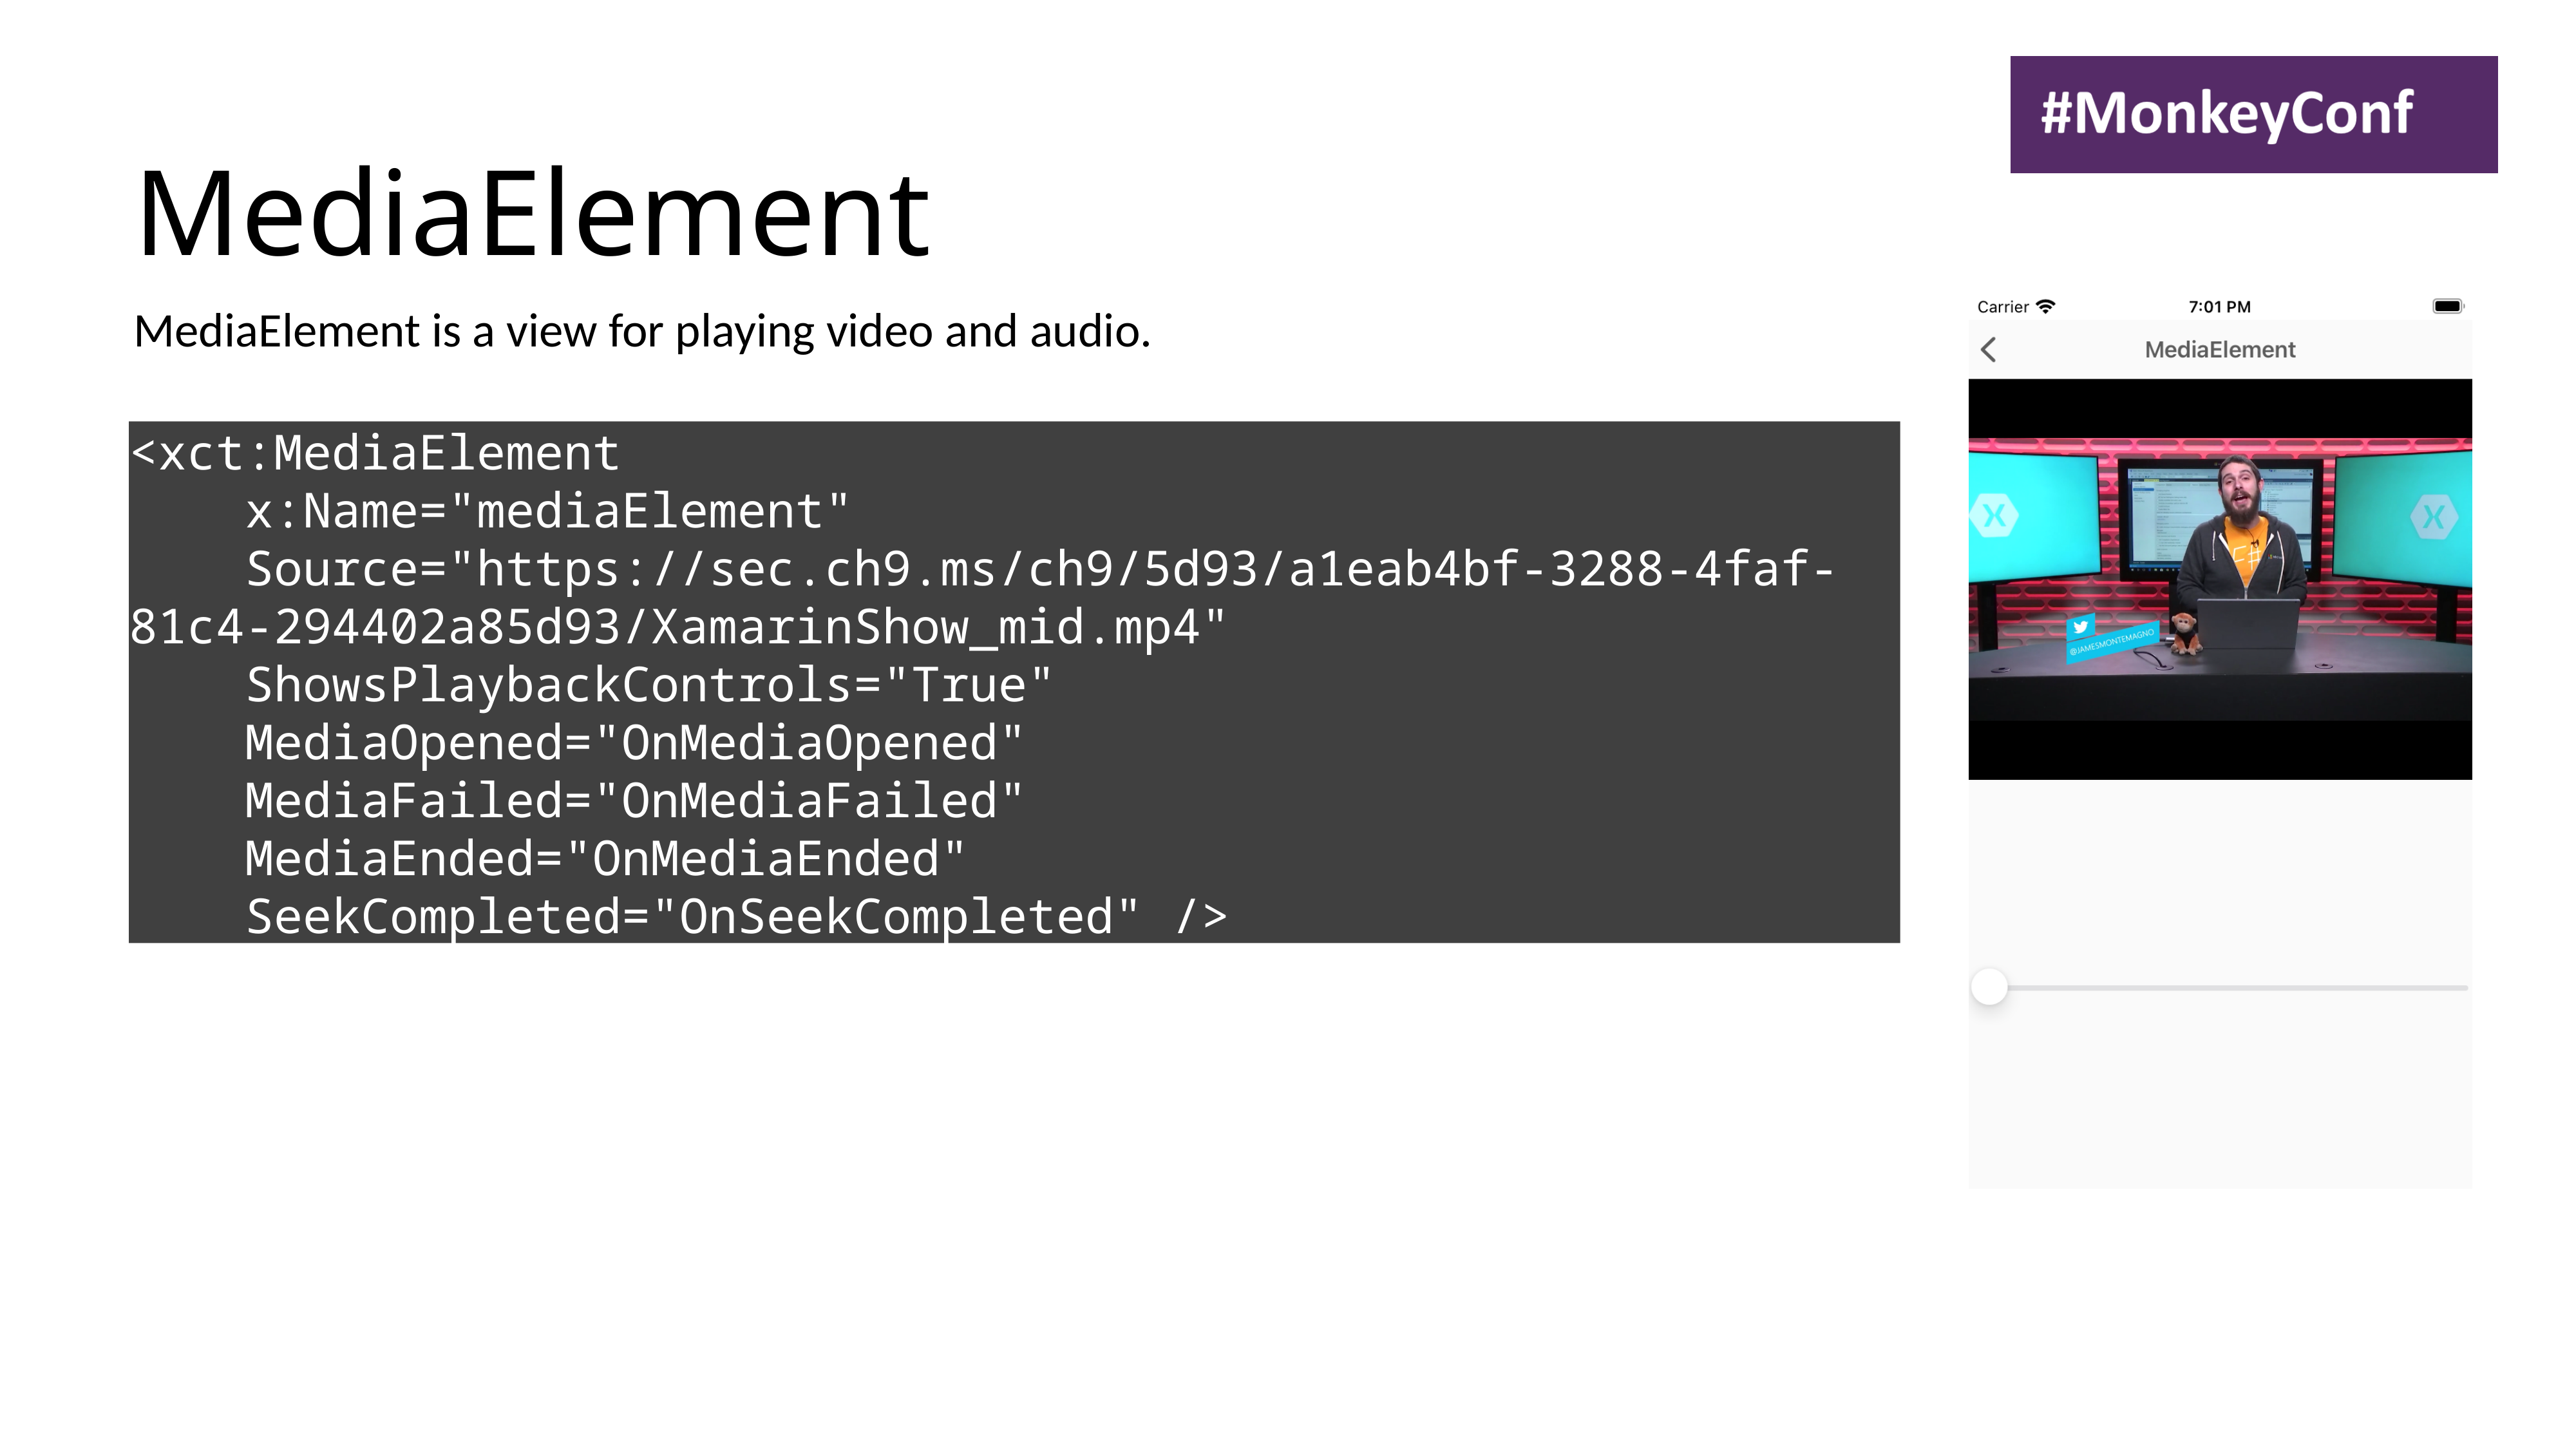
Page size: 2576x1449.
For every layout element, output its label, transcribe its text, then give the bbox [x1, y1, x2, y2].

picture [1969, 293, 2472, 1189]
text_box MediaElement is a view for playing video and audio. [124, 293, 1905, 361]
title MediaElement [124, 77, 2399, 357]
text_box <xct:MediaElement x:Name="mediaElement" Source="https://sec.ch9.ms/ch9/5d93/a1eab4bf-3288-4faf-81c4-294402a85d93/XamarinShow_mid.mp4" ShowsPlaybackControls="True" MediaOpened="OnMediaOpened" MediaFailed="OnMediaFailed" MediaEnded="OnMediaEnded" SeekCompleted="OnSeekCompleted" /> [129, 421, 1900, 943]
picture [2011, 56, 2498, 173]
